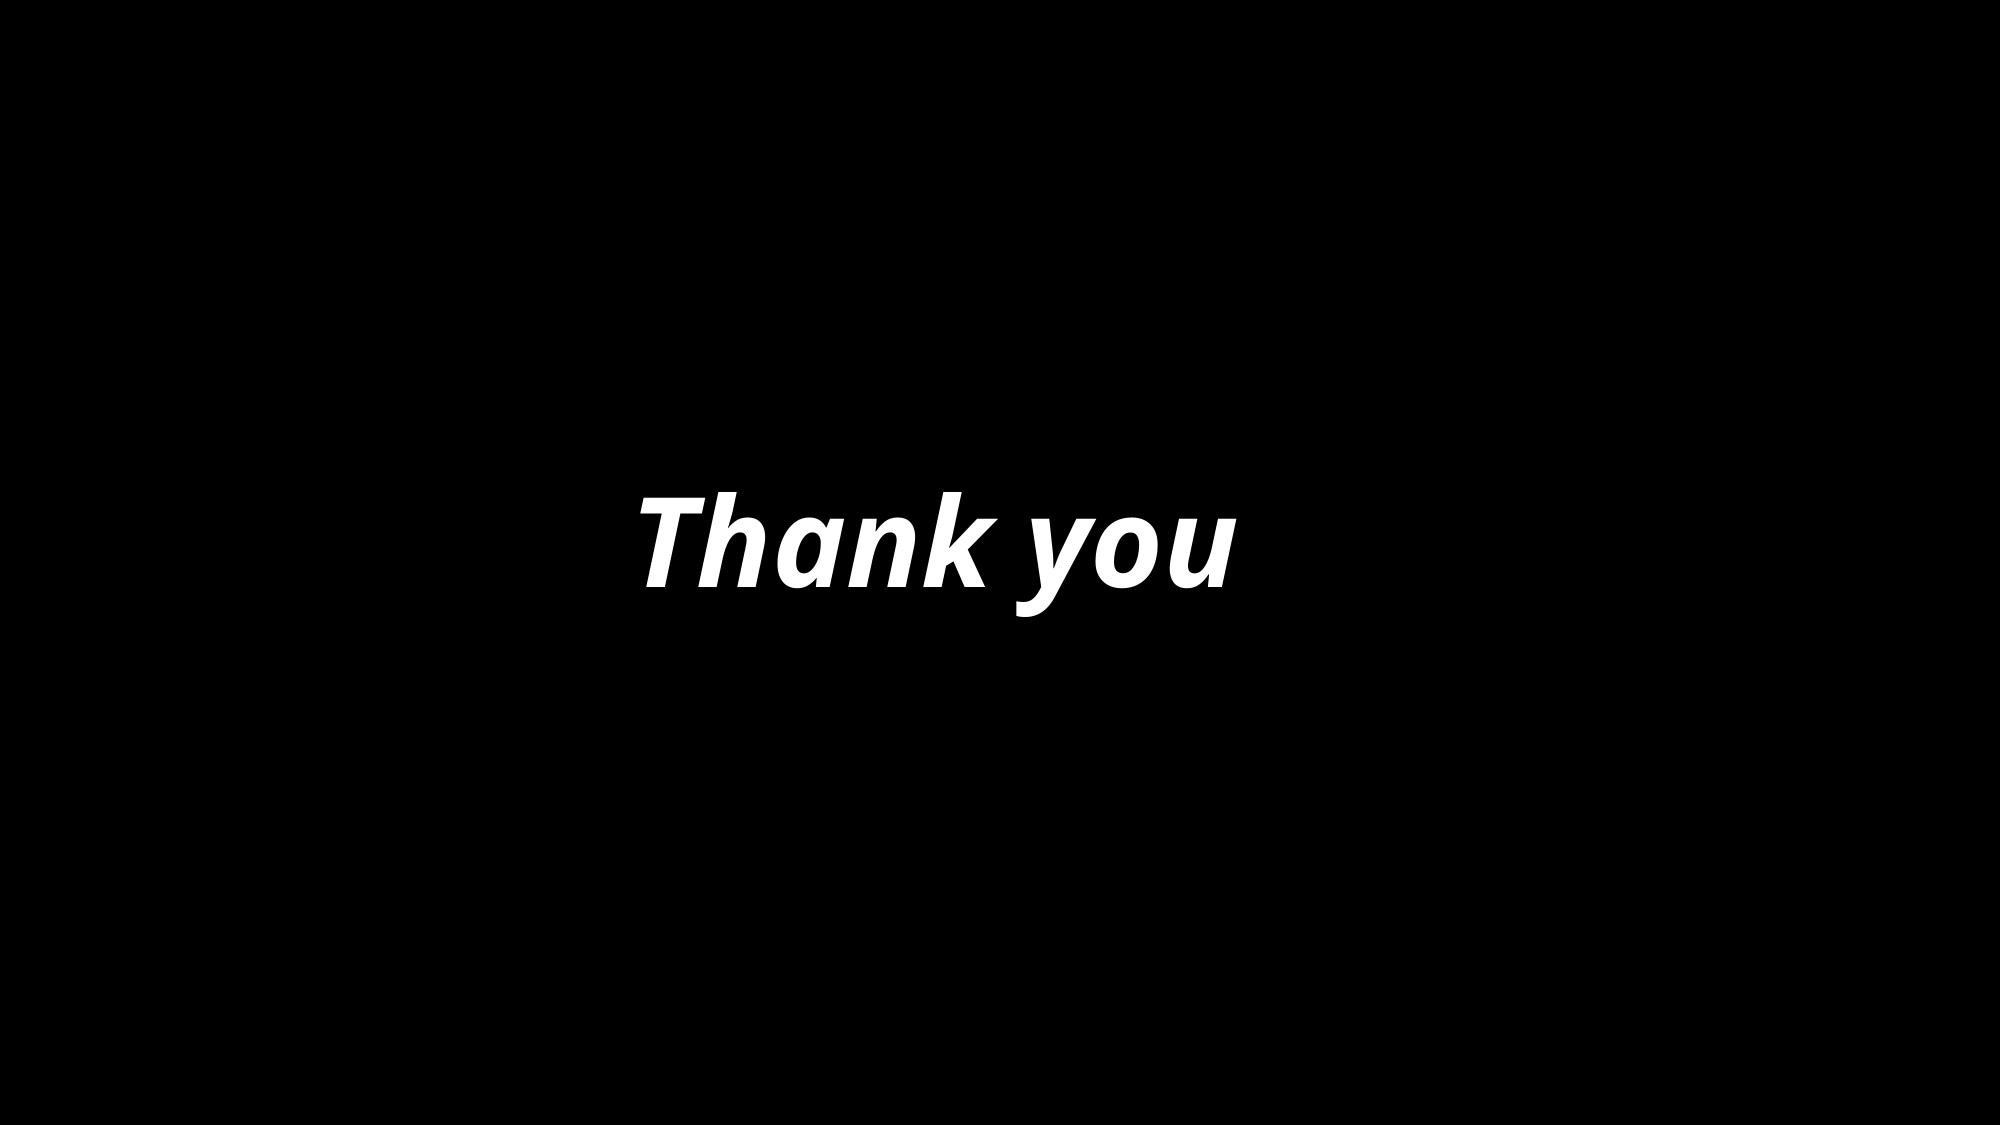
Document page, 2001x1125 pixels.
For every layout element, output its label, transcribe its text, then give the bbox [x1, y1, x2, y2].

text_box Thank you [615, 454, 1642, 620]
